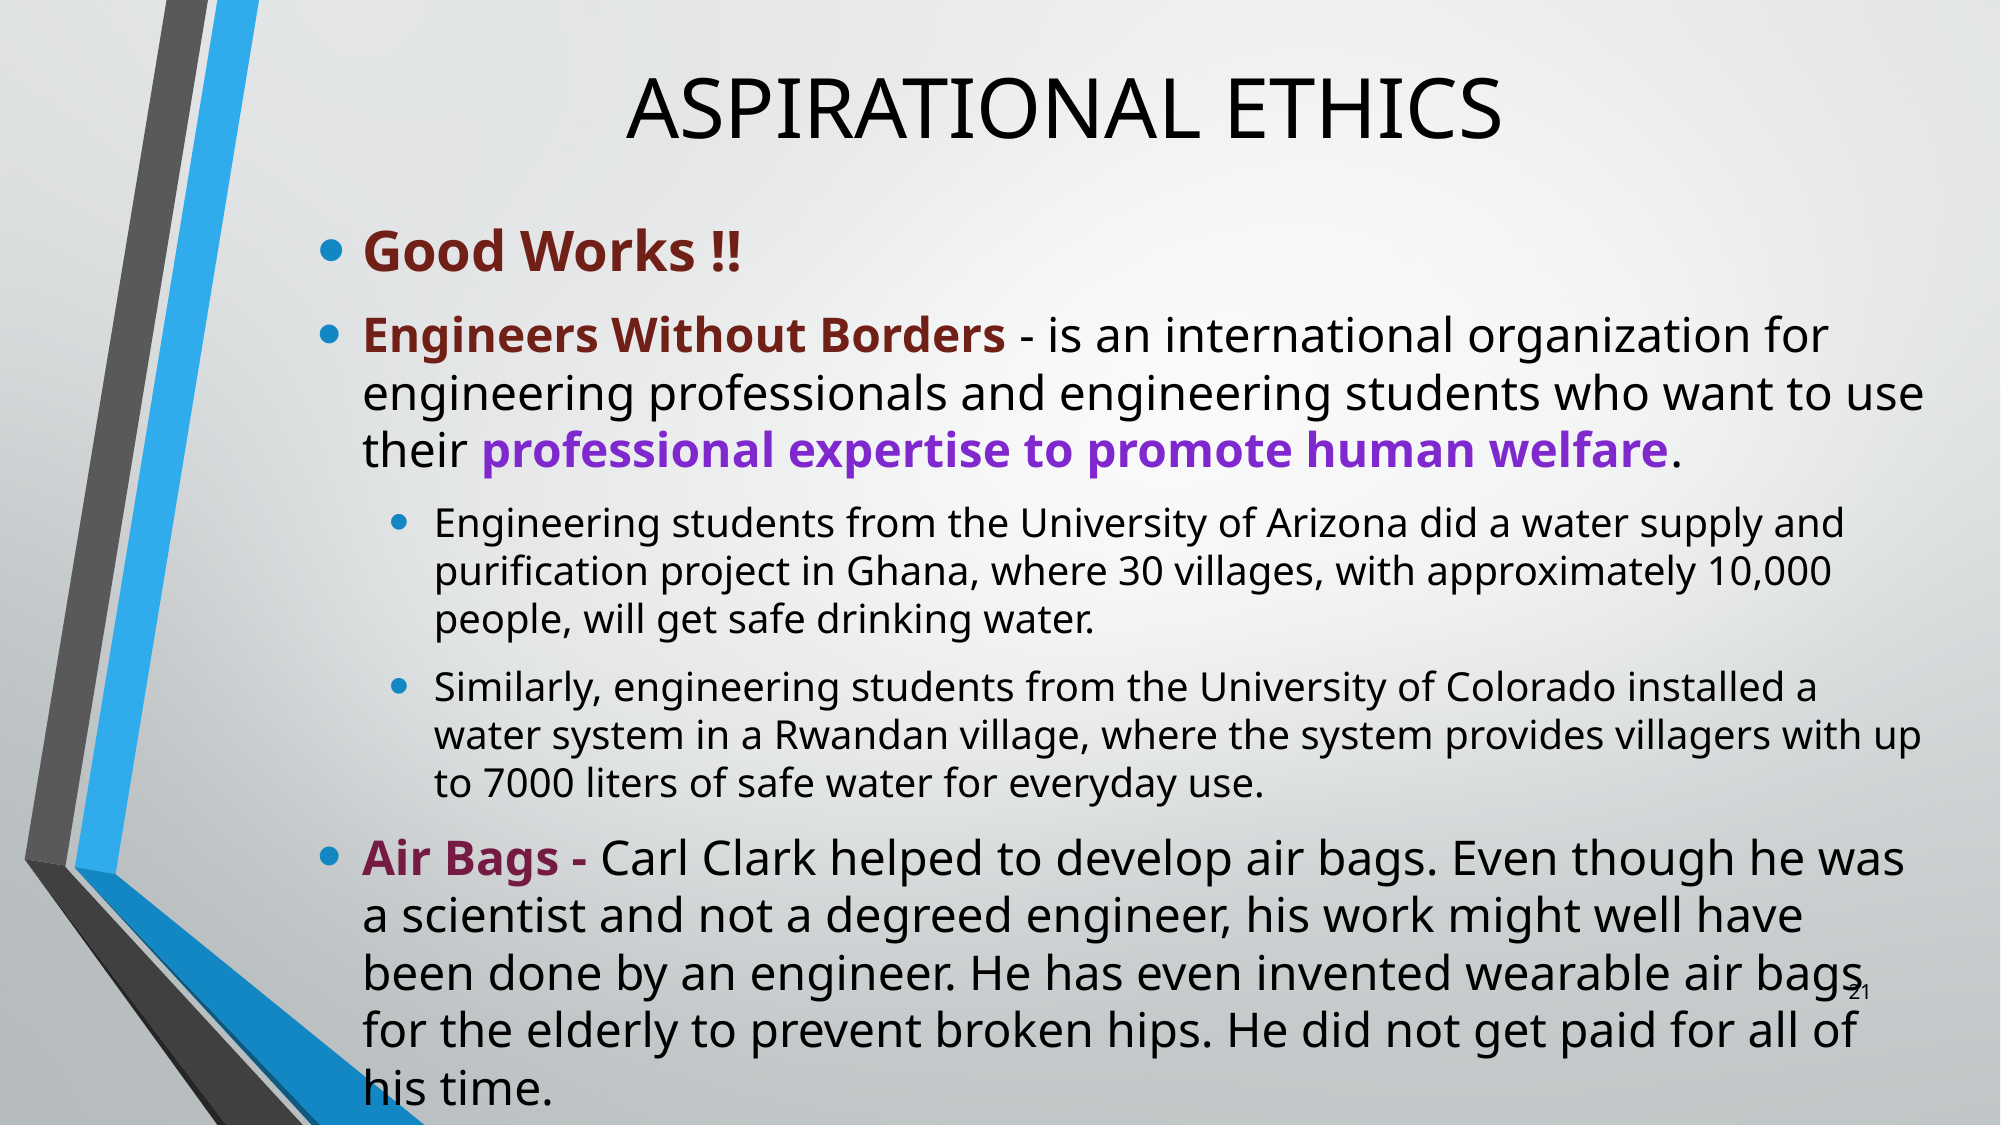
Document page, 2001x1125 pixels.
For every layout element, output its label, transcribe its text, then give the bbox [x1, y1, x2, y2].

list Good Works !! Engineers Without Borders - is an international organization for engineering professionals and engineering students who want to use their professional expertise to promote human welfare. Engineering students from the University of Arizona did a water supply and purification project in Ghana, where 30 villages, with approximately 10,000 people, will get safe drinking water. Similarly, engineering students from the University of Colorado installed a water system in a Rwandan village, where the system provides villagers with up to 7000 liters of safe water for everyday use. Air Bags - Carl Clark helped to develop air bags. Even though he was a scientist and not a degreed engineer, his work might well have been done by an engineer. He has even invented wearable air bags for the elderly to prevent broken hips. He did not get paid for all of his time. [302, 208, 1946, 1125]
title ASPIRATIONAL ETHICS [243, 30, 1887, 181]
slide_number 21 [1796, 962, 1887, 1023]
